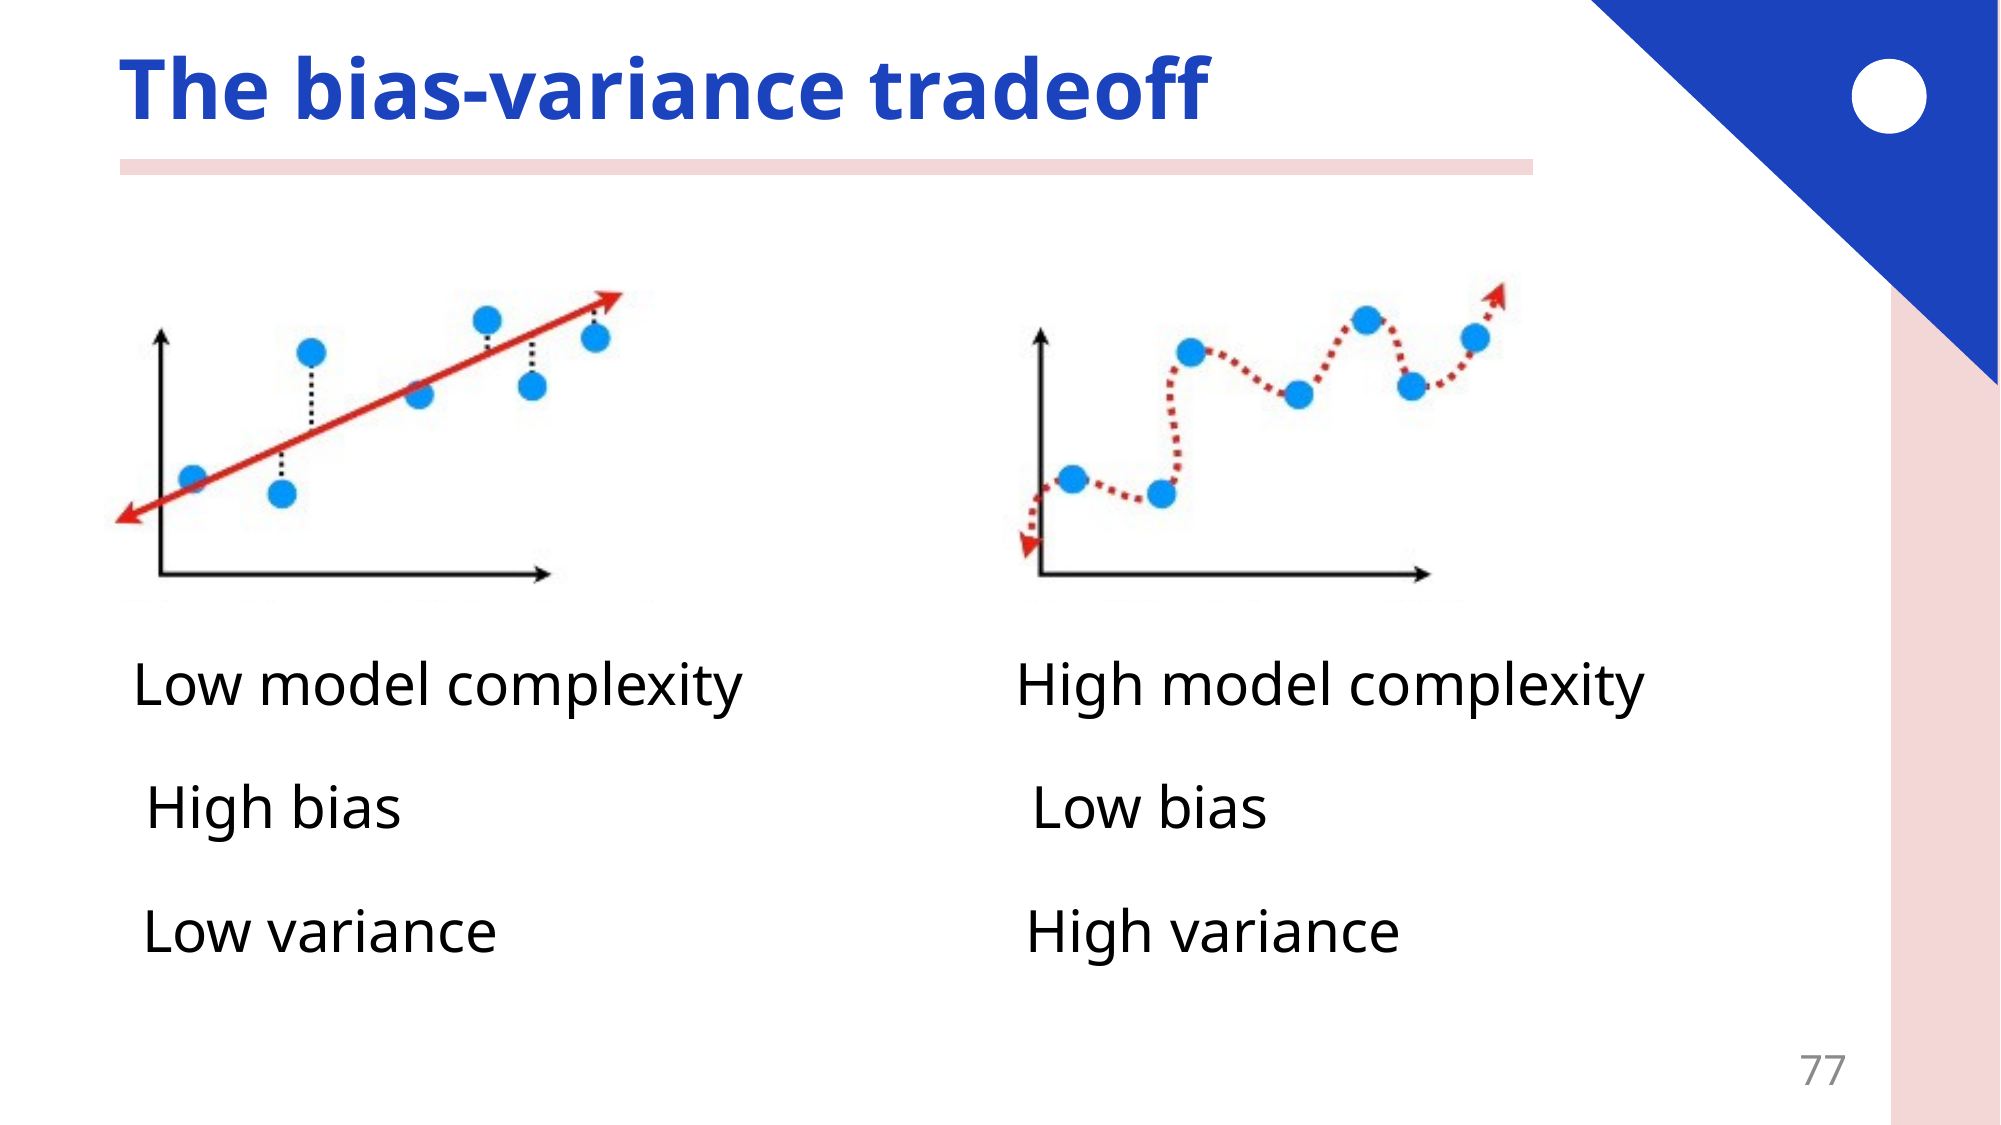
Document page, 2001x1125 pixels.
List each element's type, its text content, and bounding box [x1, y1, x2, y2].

text_box Low bias [1016, 762, 1284, 848]
picture [103, 270, 669, 602]
text_box High model complexity [1000, 639, 1661, 724]
text_box High bias [130, 762, 417, 848]
text_box Low model complexity [117, 639, 759, 724]
text_box High variance [1010, 886, 1416, 972]
slide_number 77 [1412, 1042, 1863, 1103]
title The bias-variance tradeoff [103, 32, 1829, 154]
picture [999, 270, 1523, 602]
text_box Low variance [127, 886, 514, 972]
